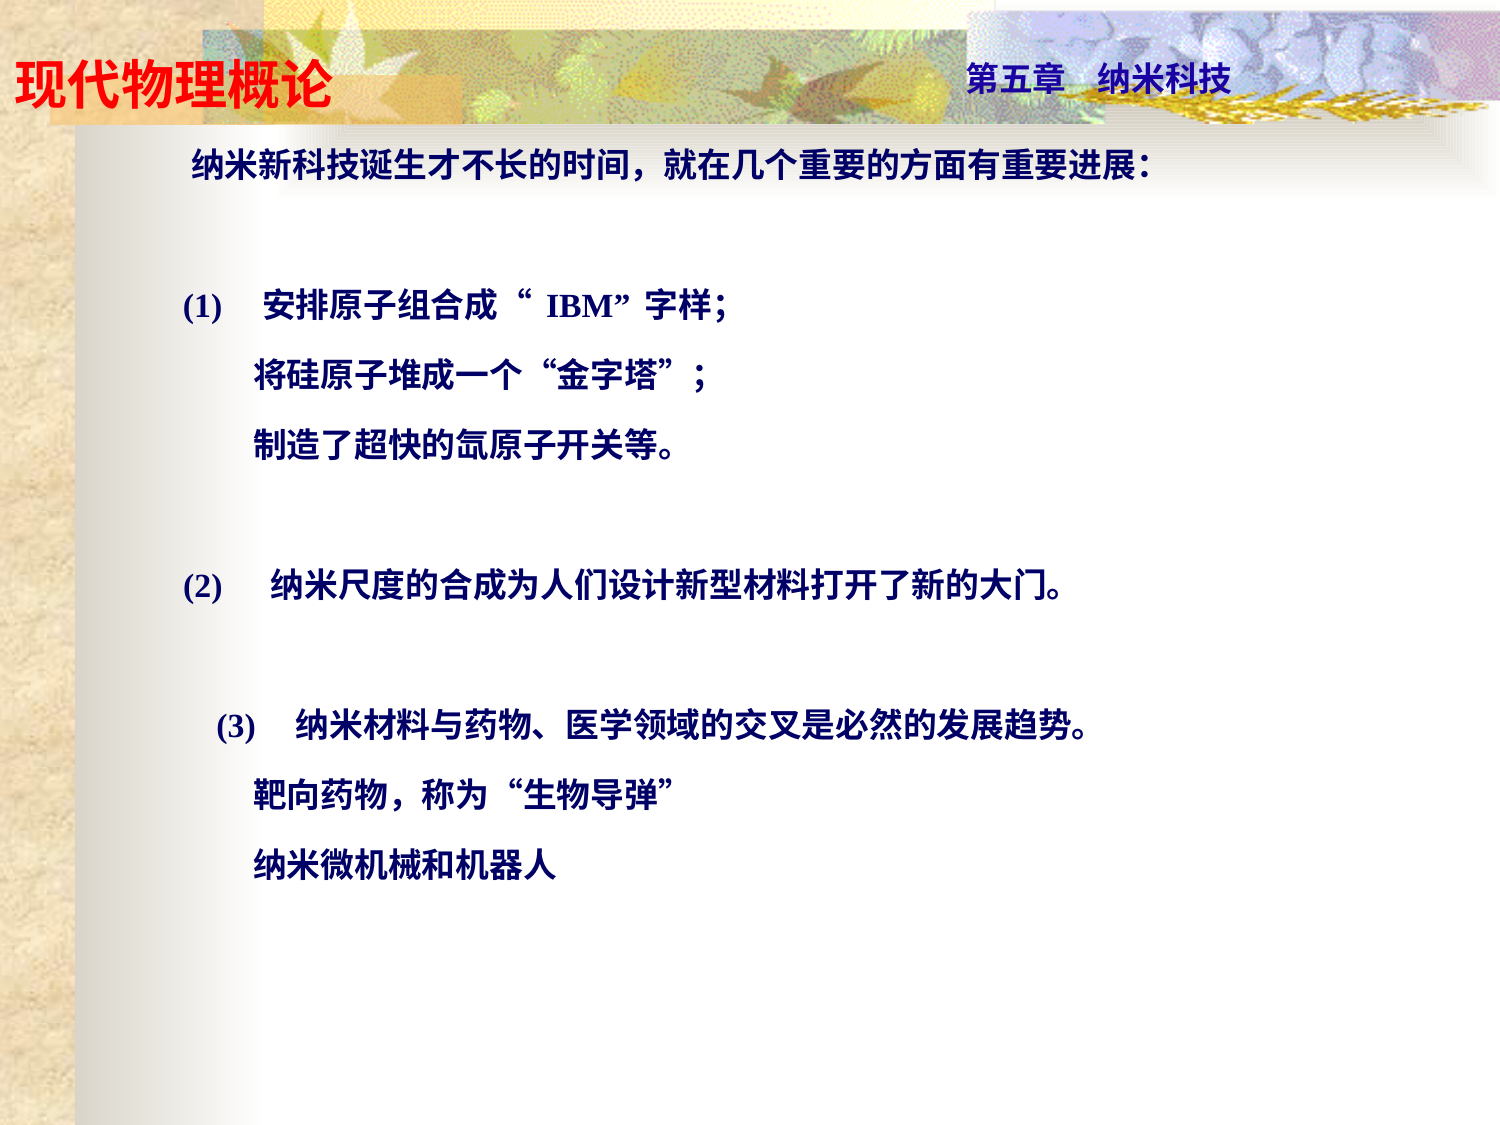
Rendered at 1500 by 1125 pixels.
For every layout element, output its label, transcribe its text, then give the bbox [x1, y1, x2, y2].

text_box 纳米新科技诞生才不长的时间，就在几个重要的方面有重要进展： (1) 安排原子组合成“IBM”字样； 将硅原子堆成一个“金字塔”； 制造了超快的氙原子开关等。 (2) 纳米尺度的合成为人们设计新型材料打开了新的大门。 (3) 纳米材料与药物、医学领域的交叉是必然的发展趋势。 靶向药物，称为“生物导弹” 纳米微机械和机器人 [100, 129, 1447, 914]
picture [310, 68, 320, 75]
picture [0, 0, 1500, 1125]
